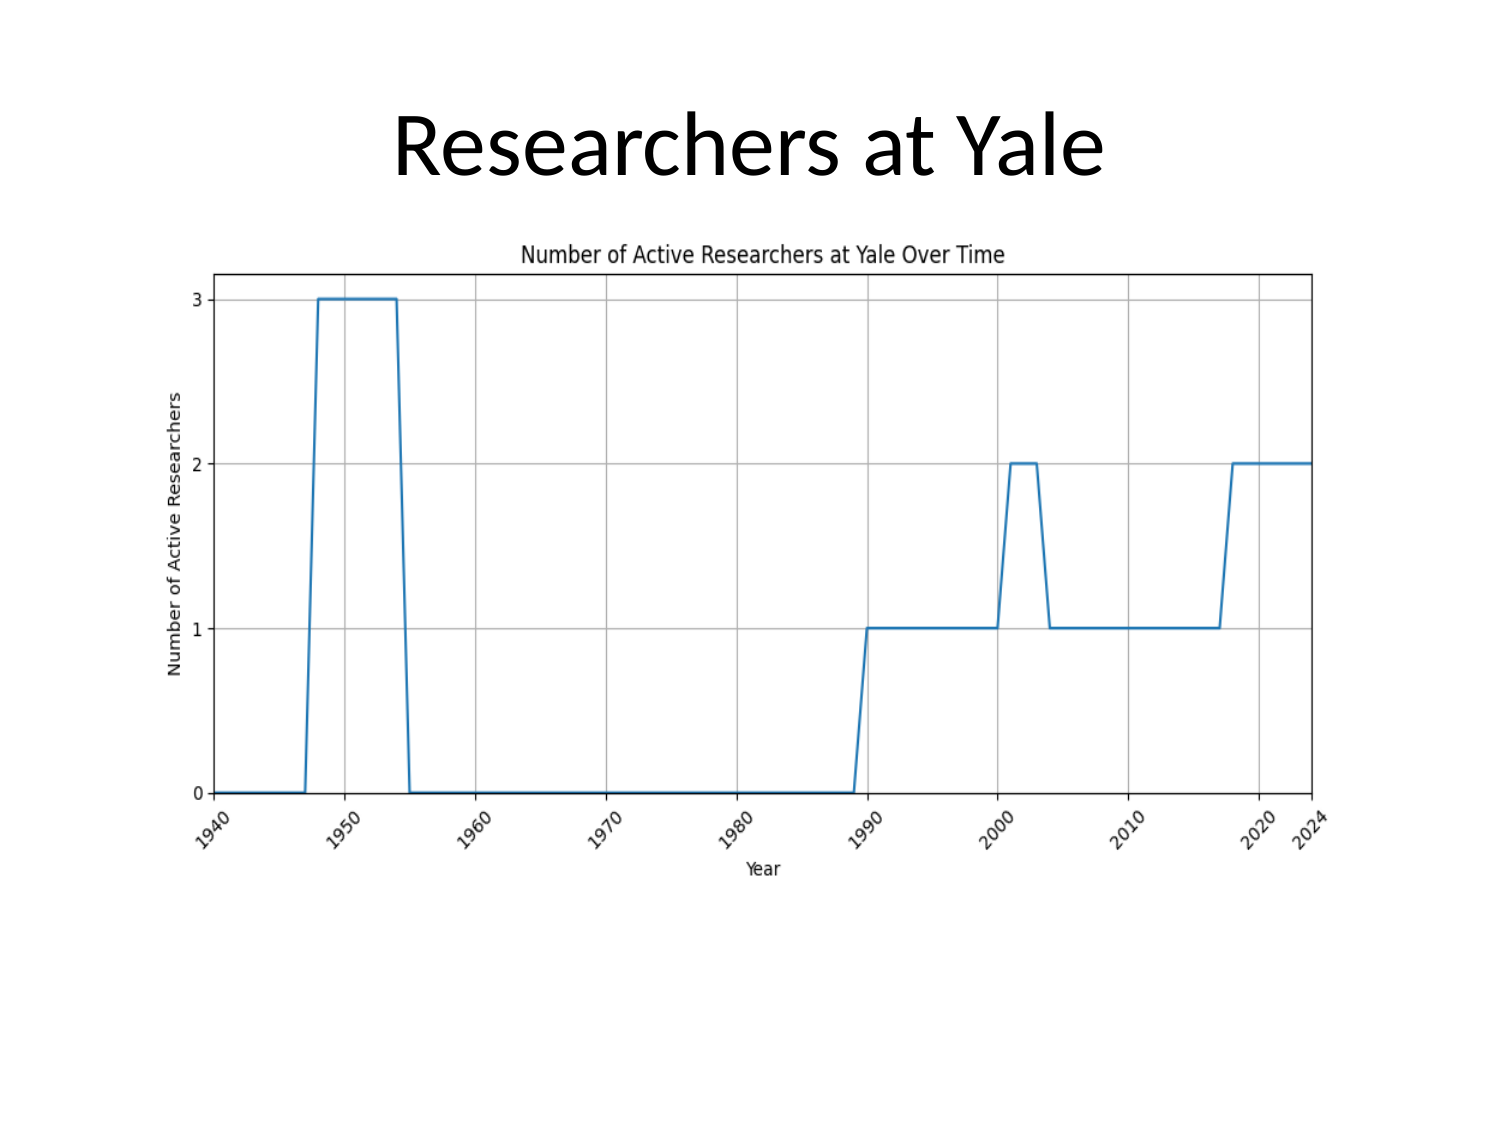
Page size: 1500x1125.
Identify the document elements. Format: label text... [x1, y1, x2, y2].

title Researchers at Yale [75, 45, 1425, 233]
picture [149, 224, 1351, 901]
